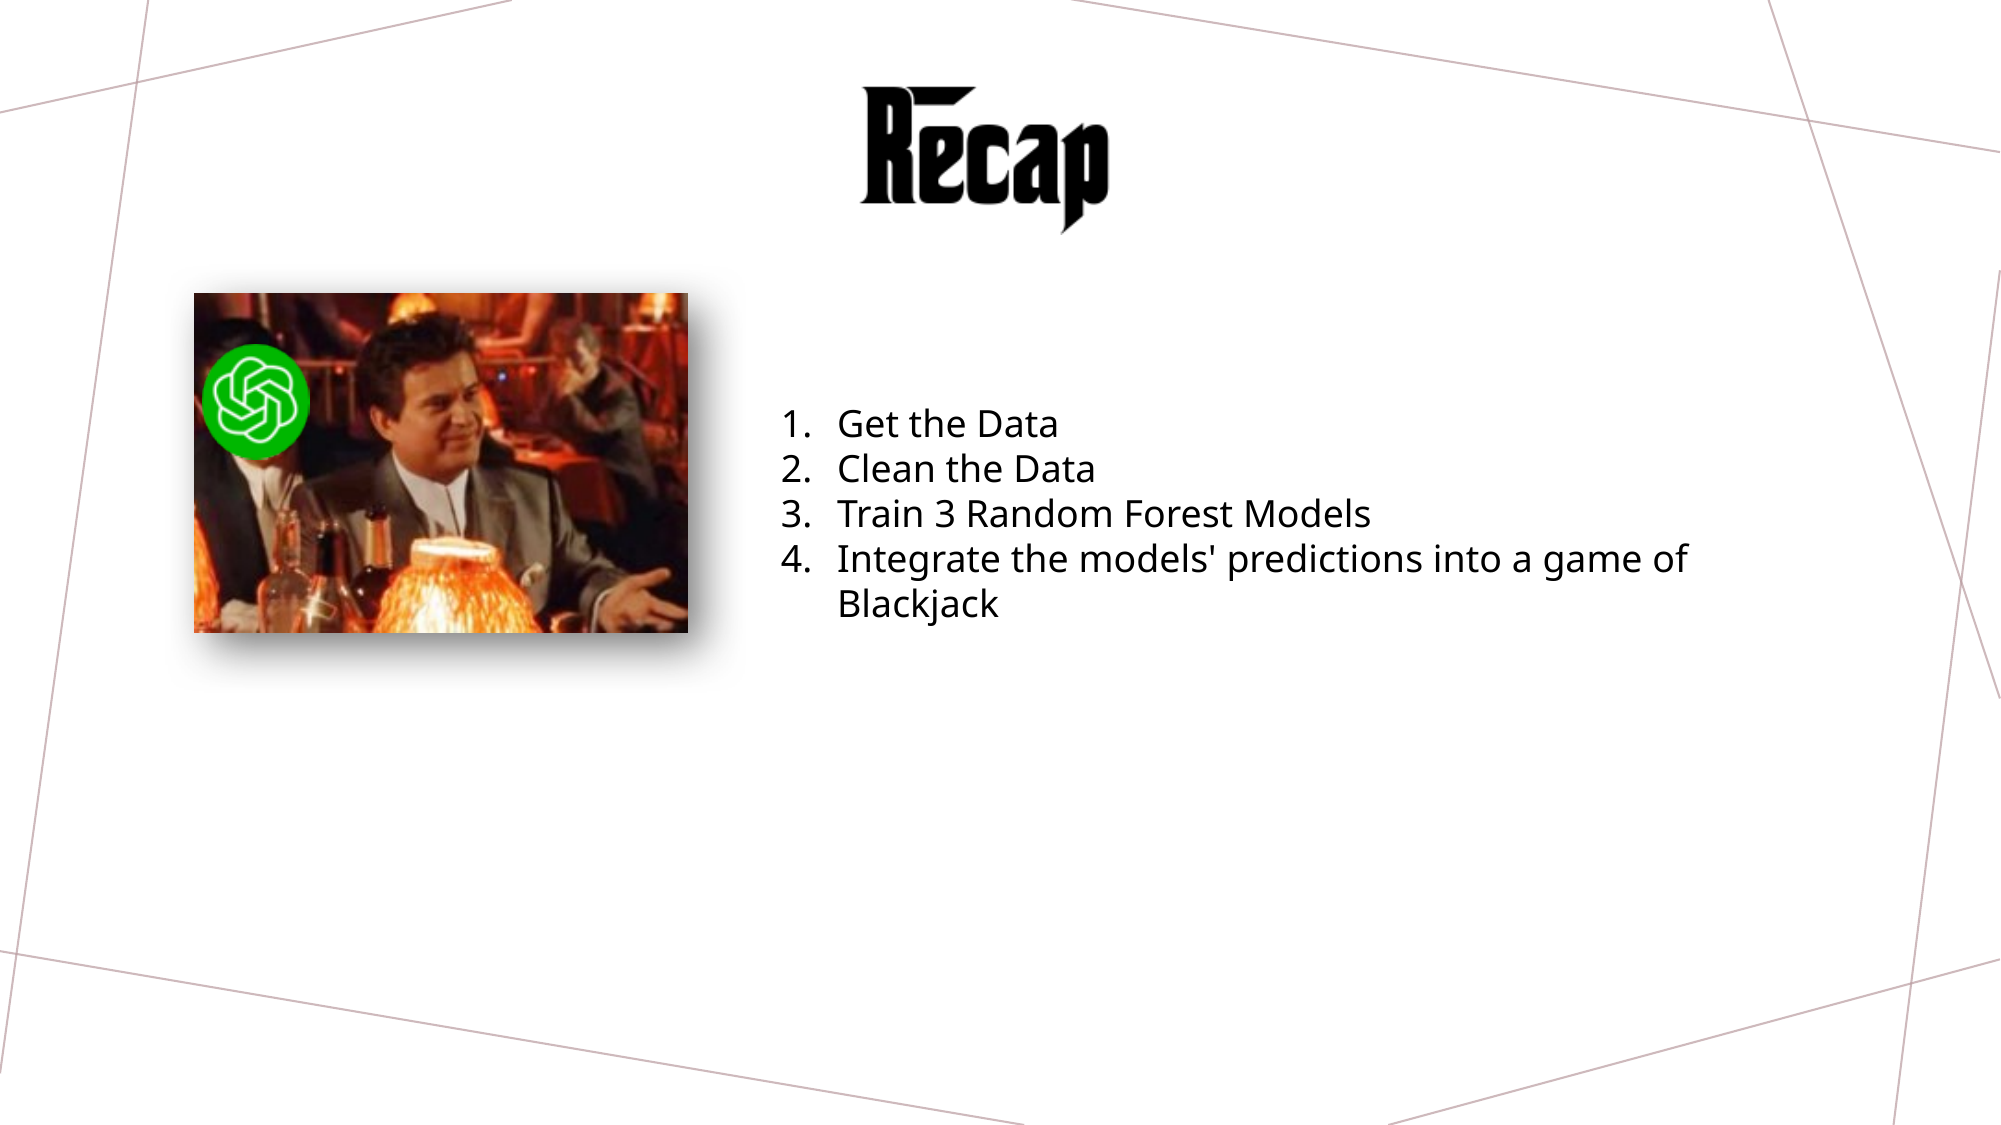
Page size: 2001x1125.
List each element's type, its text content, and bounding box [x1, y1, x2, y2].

text_box Get the Data Clean the Data Train 3 Random Forest Models Integrate the models' predictions into a game of Blackjack [765, 392, 1825, 633]
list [201, 344, 310, 460]
picture [194, 293, 688, 633]
picture [810, 62, 1155, 235]
